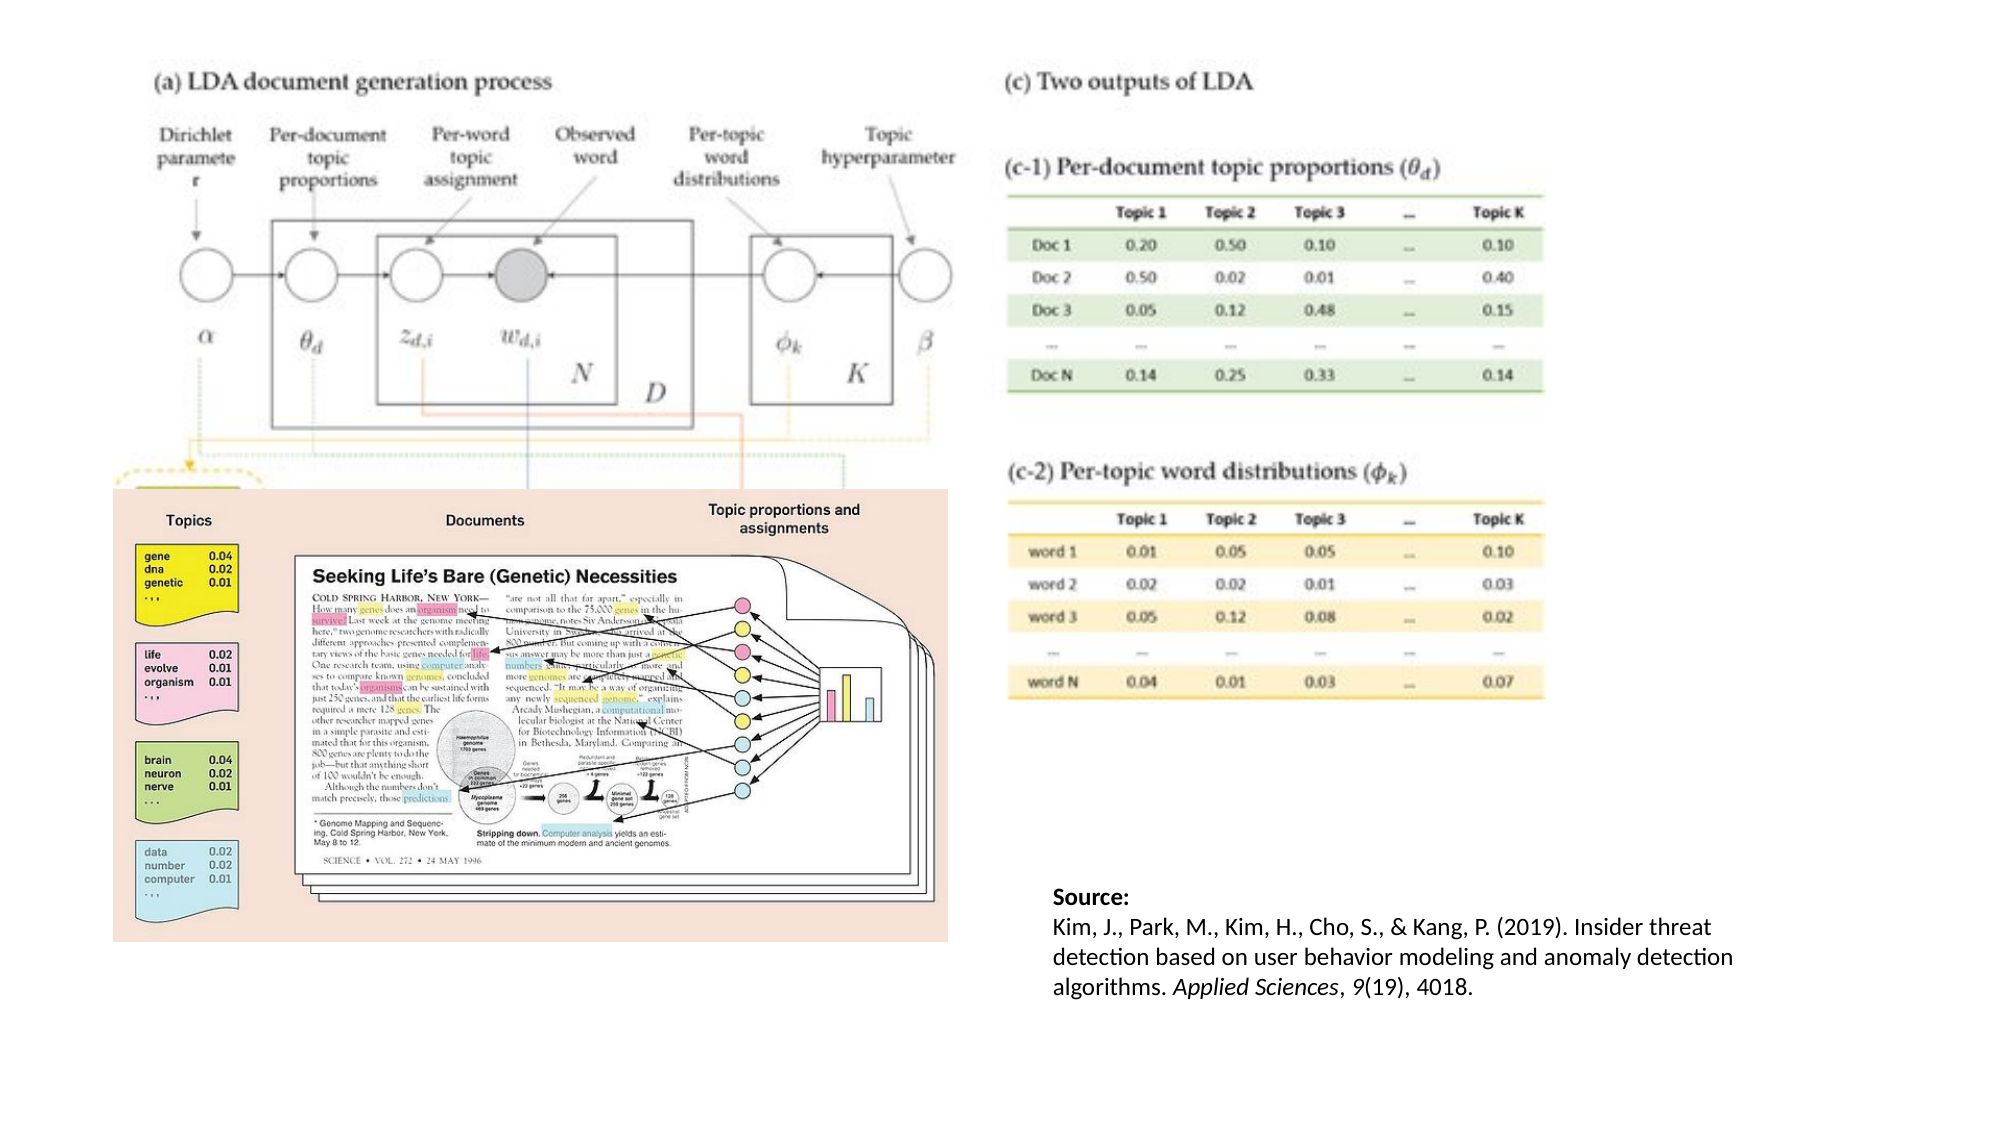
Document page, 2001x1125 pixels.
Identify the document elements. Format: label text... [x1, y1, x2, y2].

picture [113, 489, 948, 942]
text_box Source: Kim, J., Park, M., Kim, H., Cho, S., & Kang, P. (2019). Insider threat detection based on user behavior modeling and anomaly detection algorithms. Applied Sciences, 9(19), 4018. [1038, 872, 1779, 1008]
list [113, 59, 1546, 942]
